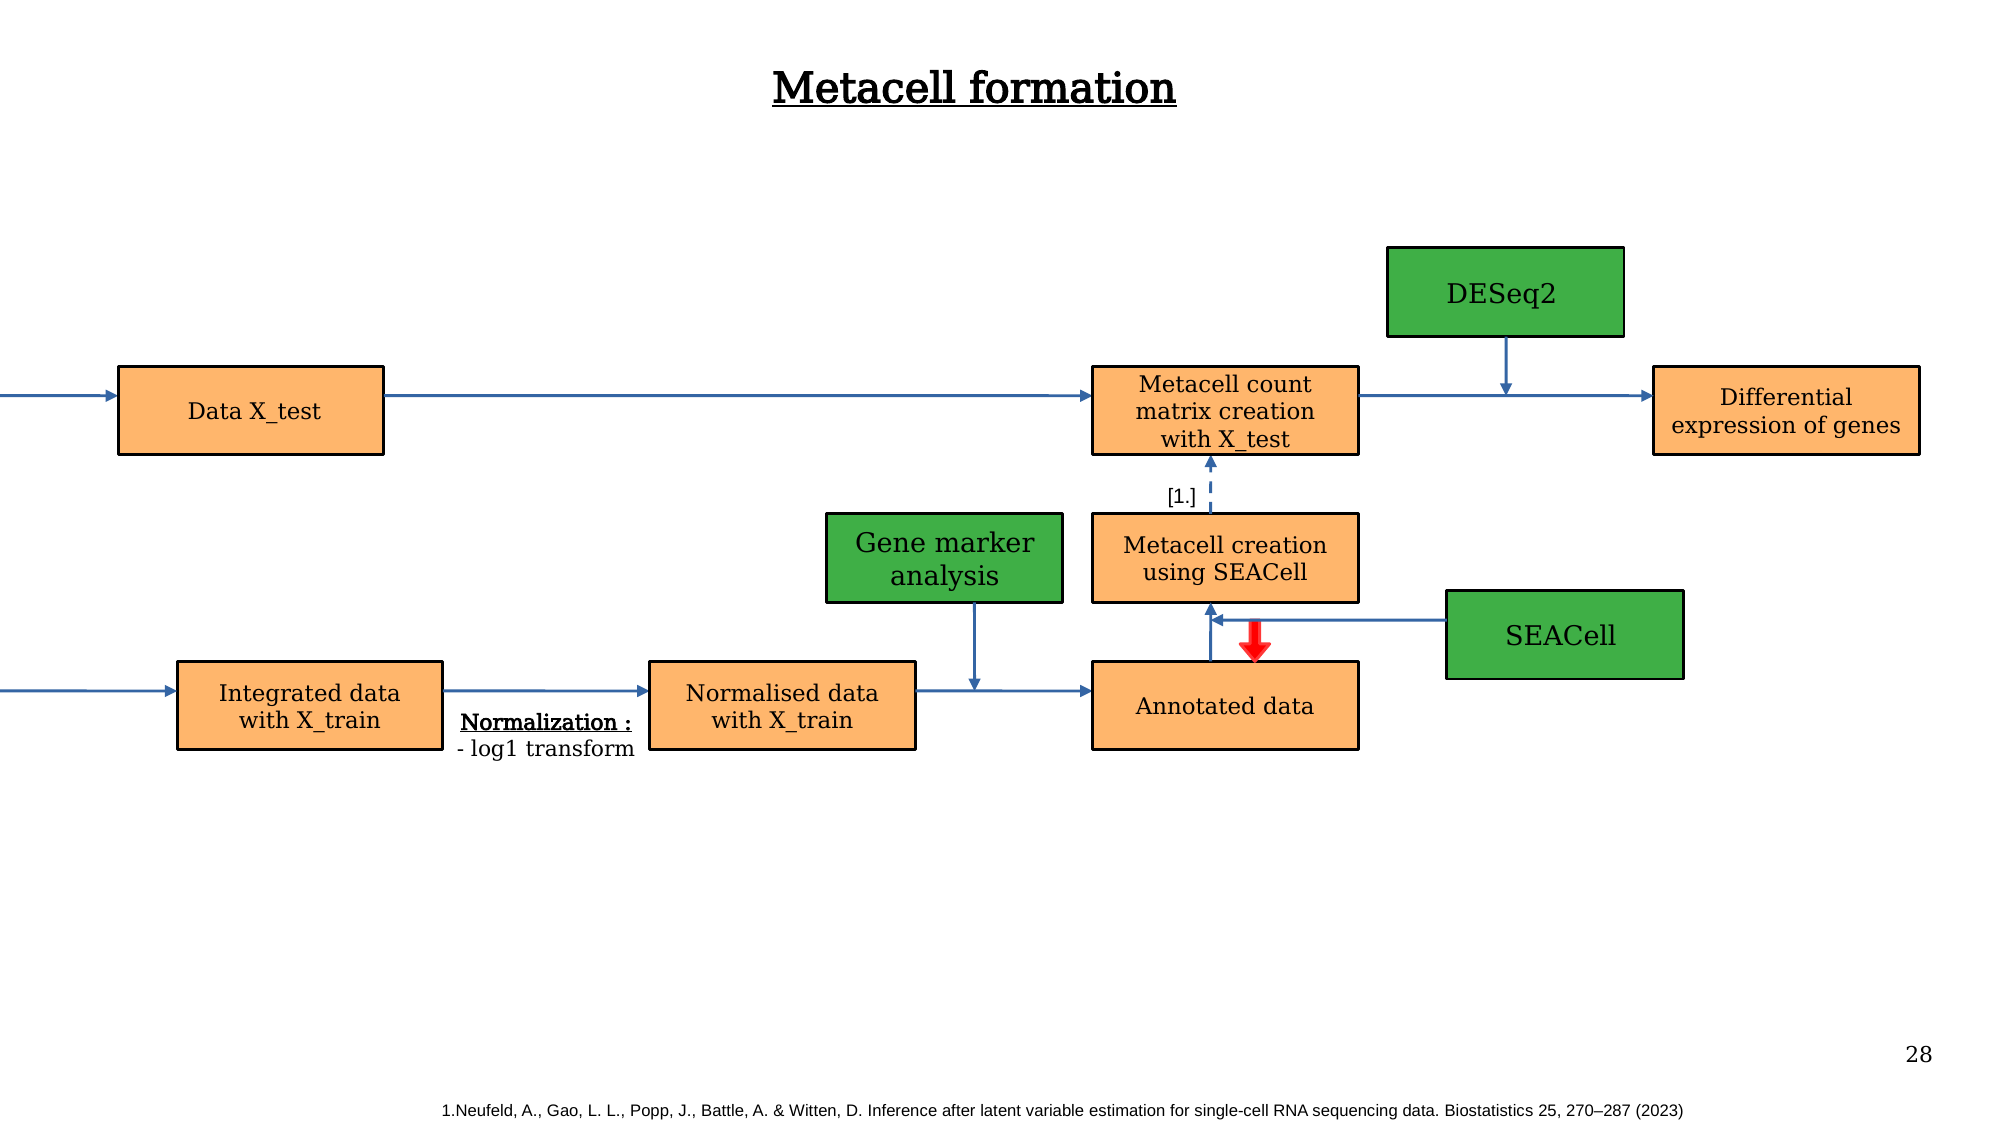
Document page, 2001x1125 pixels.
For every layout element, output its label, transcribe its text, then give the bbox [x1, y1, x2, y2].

text_box [1499, 336, 1513, 396]
text_box [0, 684, 178, 698]
text_box [1210, 613, 1447, 627]
text_box [968, 602, 981, 691]
text_box Integrated data with X_train [177, 661, 443, 750]
text_box [442, 684, 649, 698]
text_box [1204, 455, 1217, 470]
text_box Metacell creation using SEACell [1092, 513, 1359, 603]
text_box 1.Neufeld, A., Gao, L. L., Popp, J., Battle, A. & Witten, D. Inference after latent variable estimation for single-cell RNA sequencing data. Biostatistics 25, 270–287 (2023) [383, 1092, 1749, 1125]
text_box DESeq2 [1387, 247, 1625, 337]
text_box Annotated data [1092, 661, 1359, 750]
text_box Metacell count matrix creation with X_test [1092, 366, 1359, 455]
text_box [1.] [1141, 475, 1223, 516]
text_box [1240, 621, 1270, 662]
text_box [915, 684, 1092, 698]
text_box [383, 389, 1092, 402]
text_box [1507, 389, 1654, 402]
text_box [1204, 602, 1217, 619]
text_box [0, 389, 118, 402]
text_box 28 [1844, 1033, 1995, 1075]
text_box Gene marker analysis [826, 513, 1063, 603]
text_box SEACell [1446, 590, 1684, 680]
text_box Data X_test [118, 366, 384, 455]
text_box Normalization : - log1 transform [413, 700, 680, 791]
text_box Metacell formation [649, 53, 1300, 118]
text_box Differential expression of genes [1653, 366, 1920, 455]
text_box Normalised data with X_train [649, 661, 916, 750]
